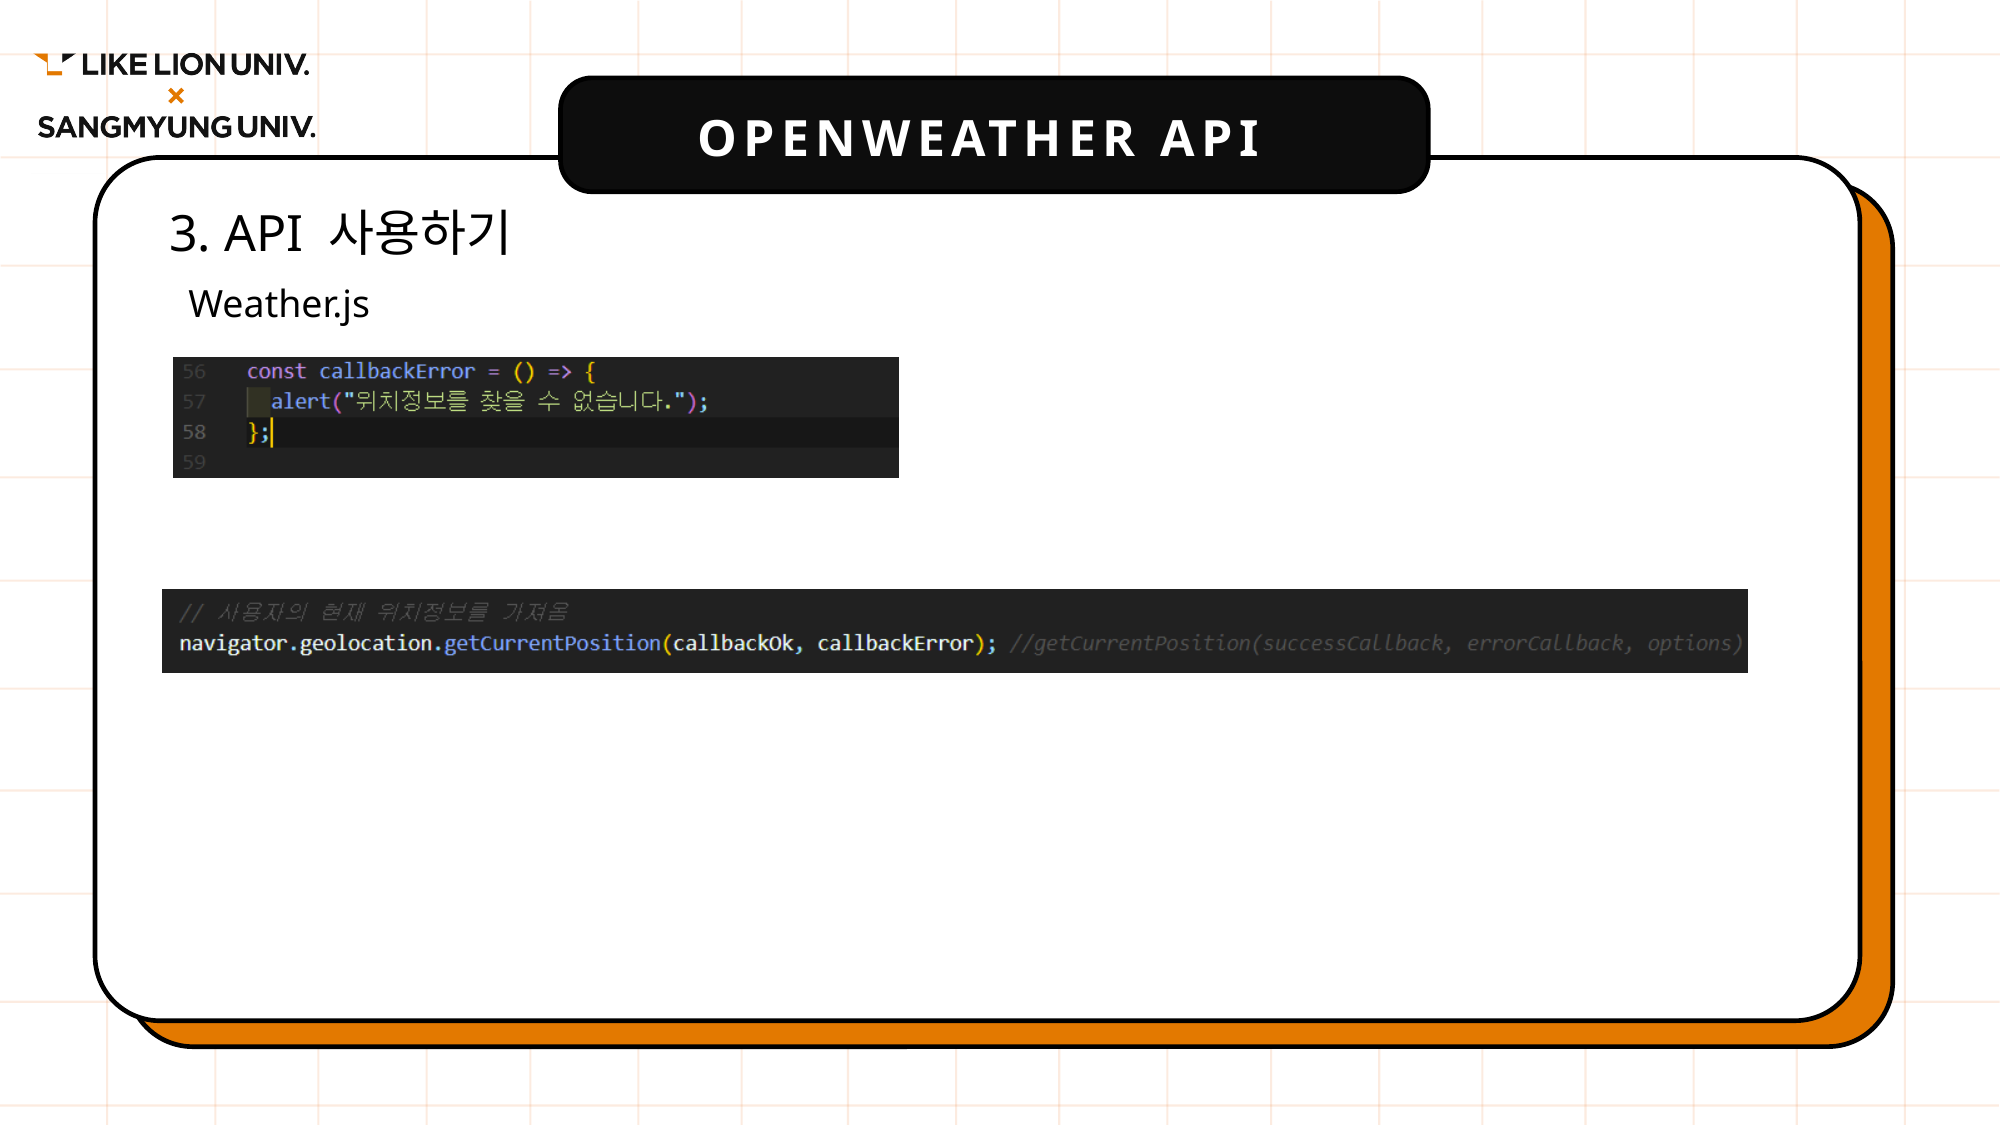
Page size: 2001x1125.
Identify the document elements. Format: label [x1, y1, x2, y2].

text_box [95, 157, 1893, 1047]
text_box [0, 0, 2000, 1125]
picture [162, 588, 1748, 673]
picture [173, 357, 899, 478]
picture [31, 21, 321, 174]
